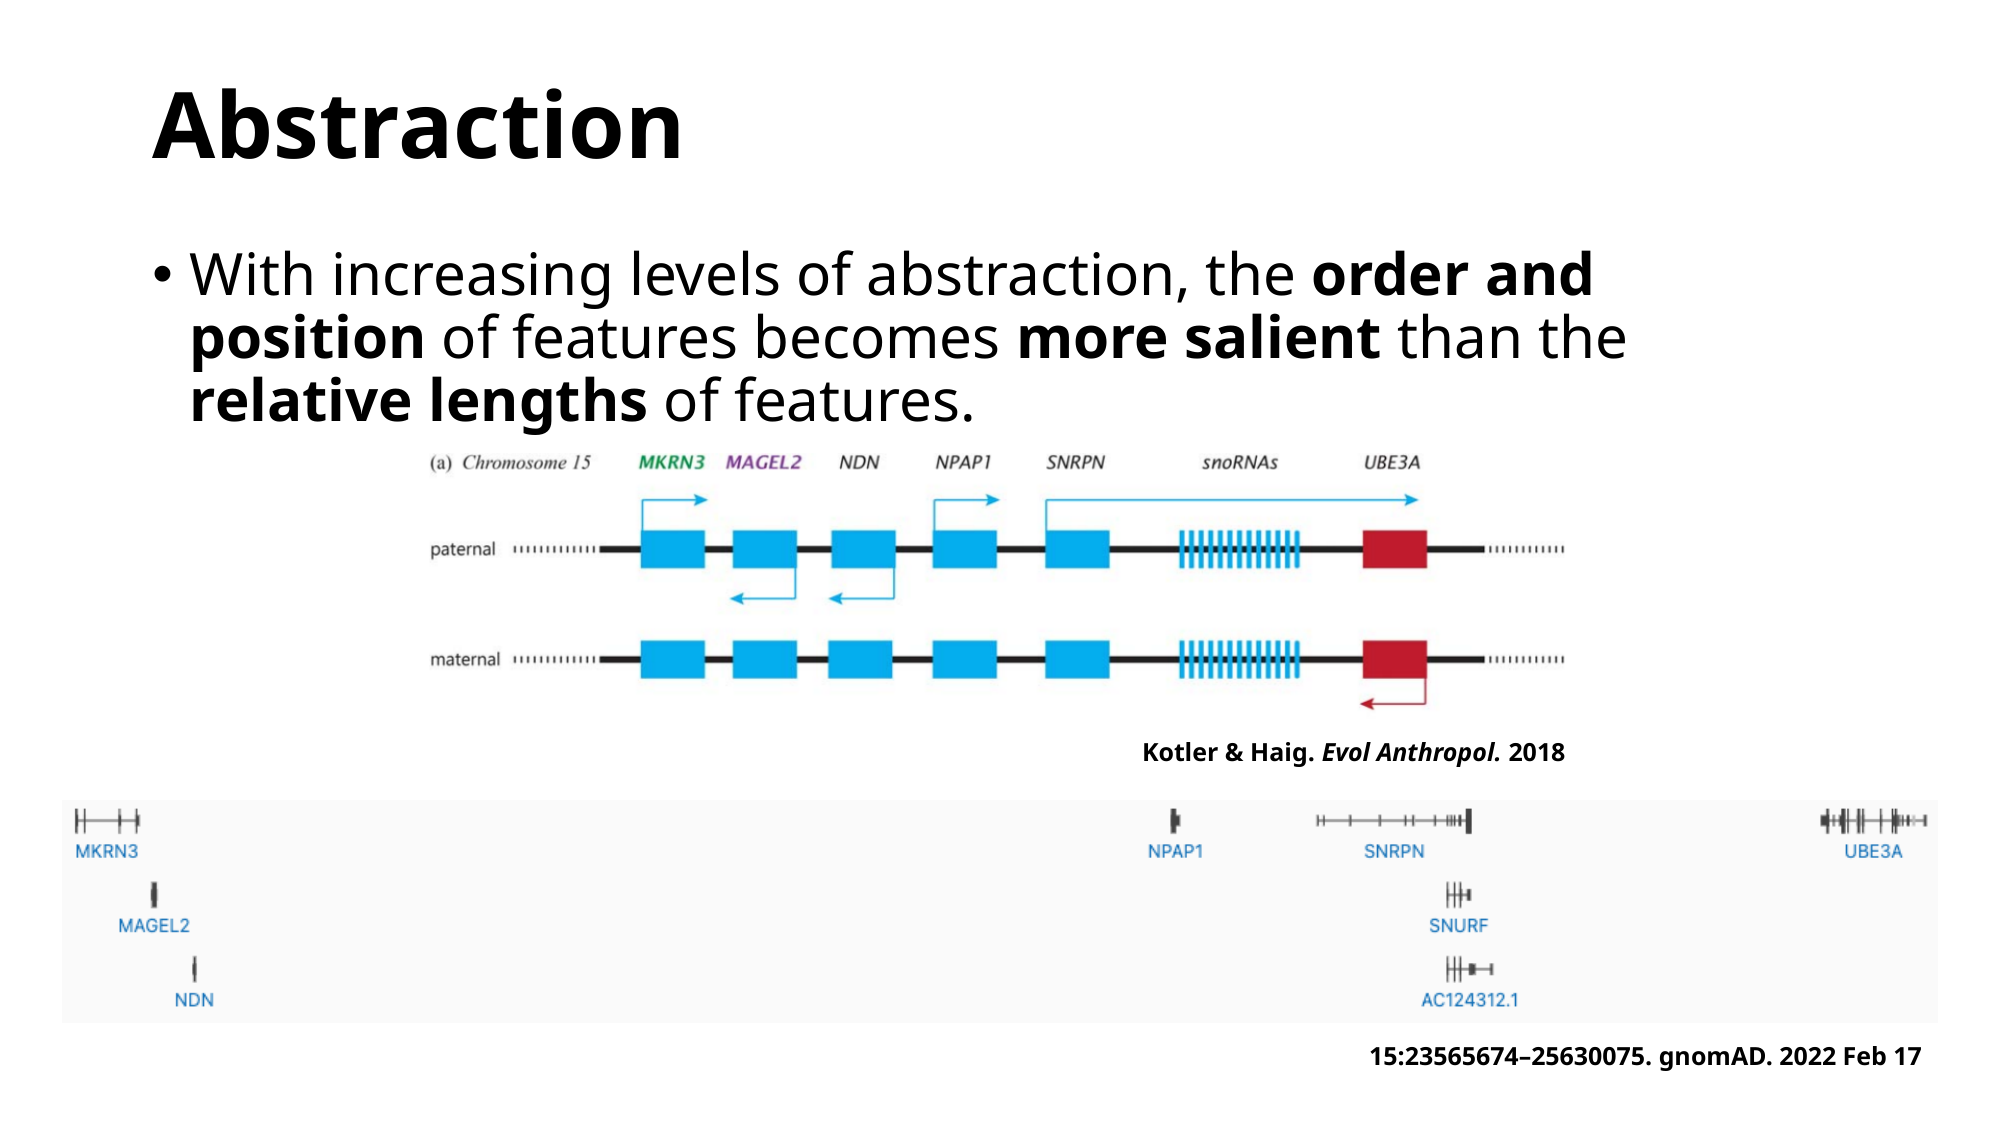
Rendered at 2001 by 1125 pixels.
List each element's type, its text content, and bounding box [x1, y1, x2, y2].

text_box 15:23565674–25630075. gnomAD. 2022 Feb 17 [1121, 1033, 1938, 1078]
text_box Kotler & Haig. Evol Anthropol. 2018 [764, 730, 1581, 774]
title Abstraction [137, 20, 1863, 238]
picture [419, 448, 1581, 730]
list With increasing levels of abstraction, the order and position of features becomes more salient than the relative lengths of features. [137, 238, 1863, 800]
picture [62, 800, 1938, 1024]
